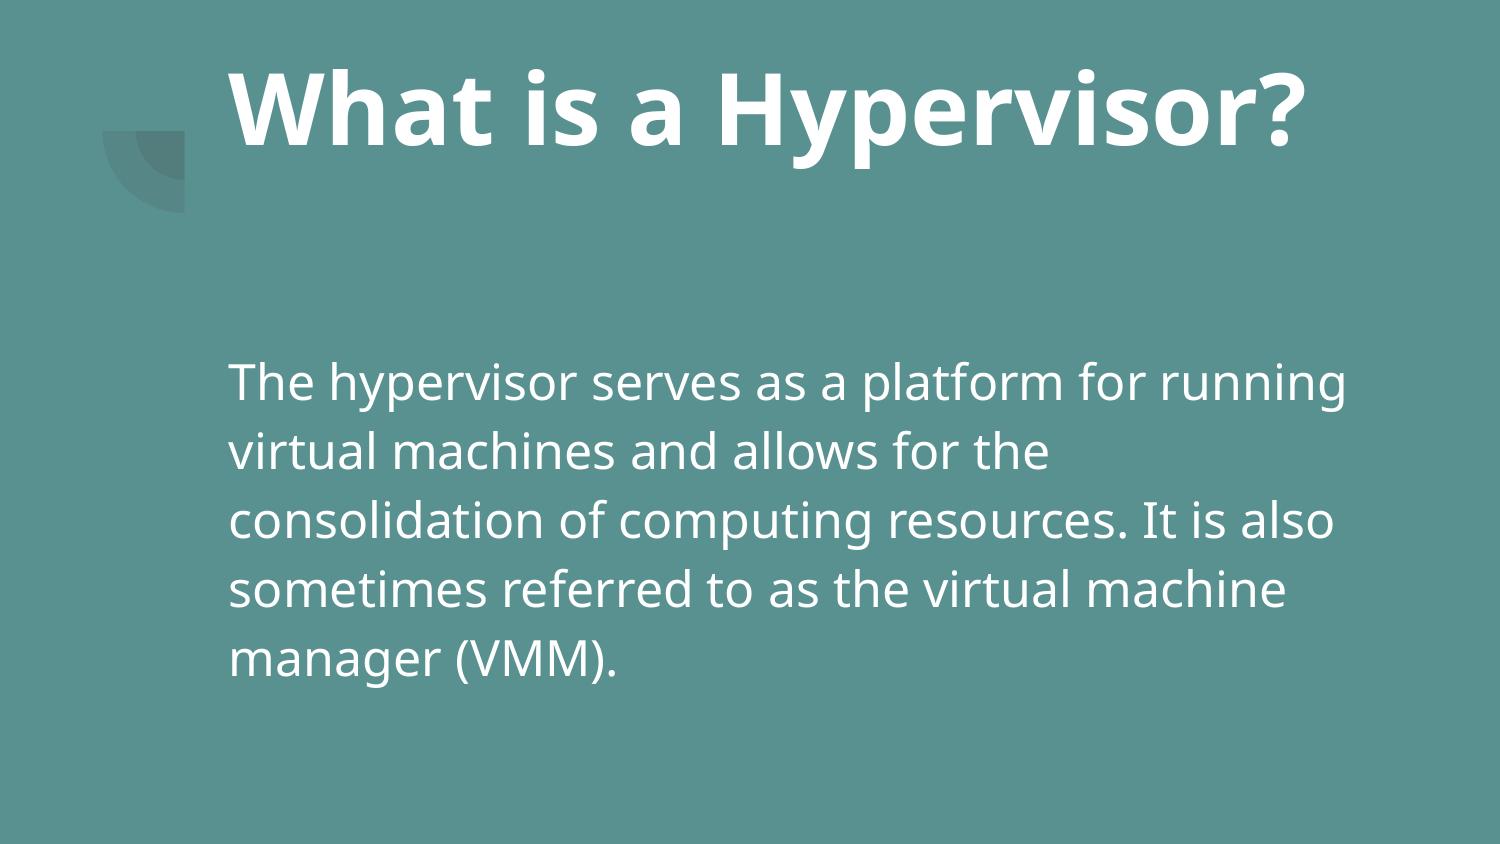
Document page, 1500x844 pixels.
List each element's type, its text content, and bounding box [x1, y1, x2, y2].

title What is a Hypervisor? [213, 30, 1368, 282]
list The hypervisor serves as a platform for running virtual machines and allows for the consolidation of computing resources. It is also sometimes referred to as the virtual machine manager (VMM). [213, 326, 1368, 744]
